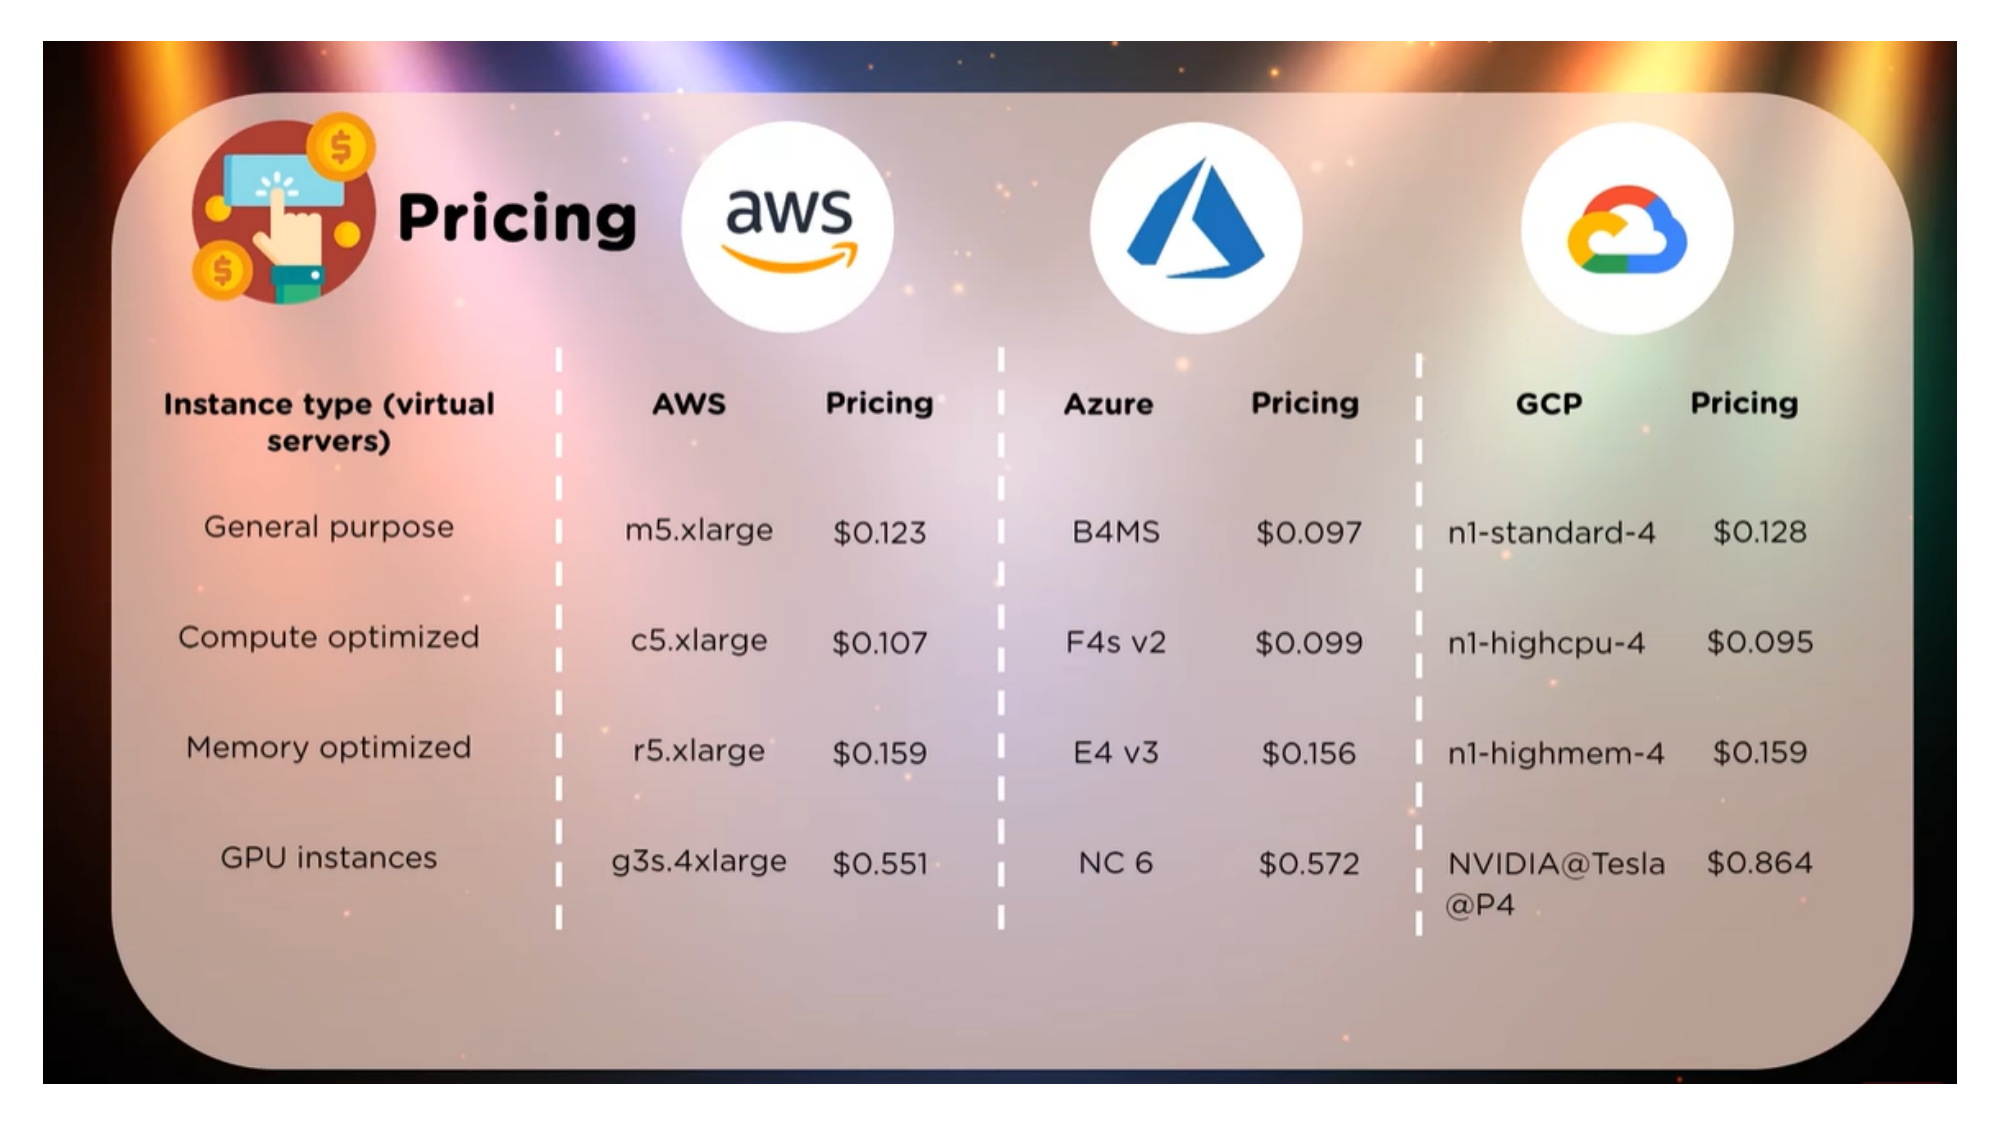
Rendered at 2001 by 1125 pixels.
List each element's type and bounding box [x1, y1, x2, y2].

picture [43, 41, 1957, 1084]
